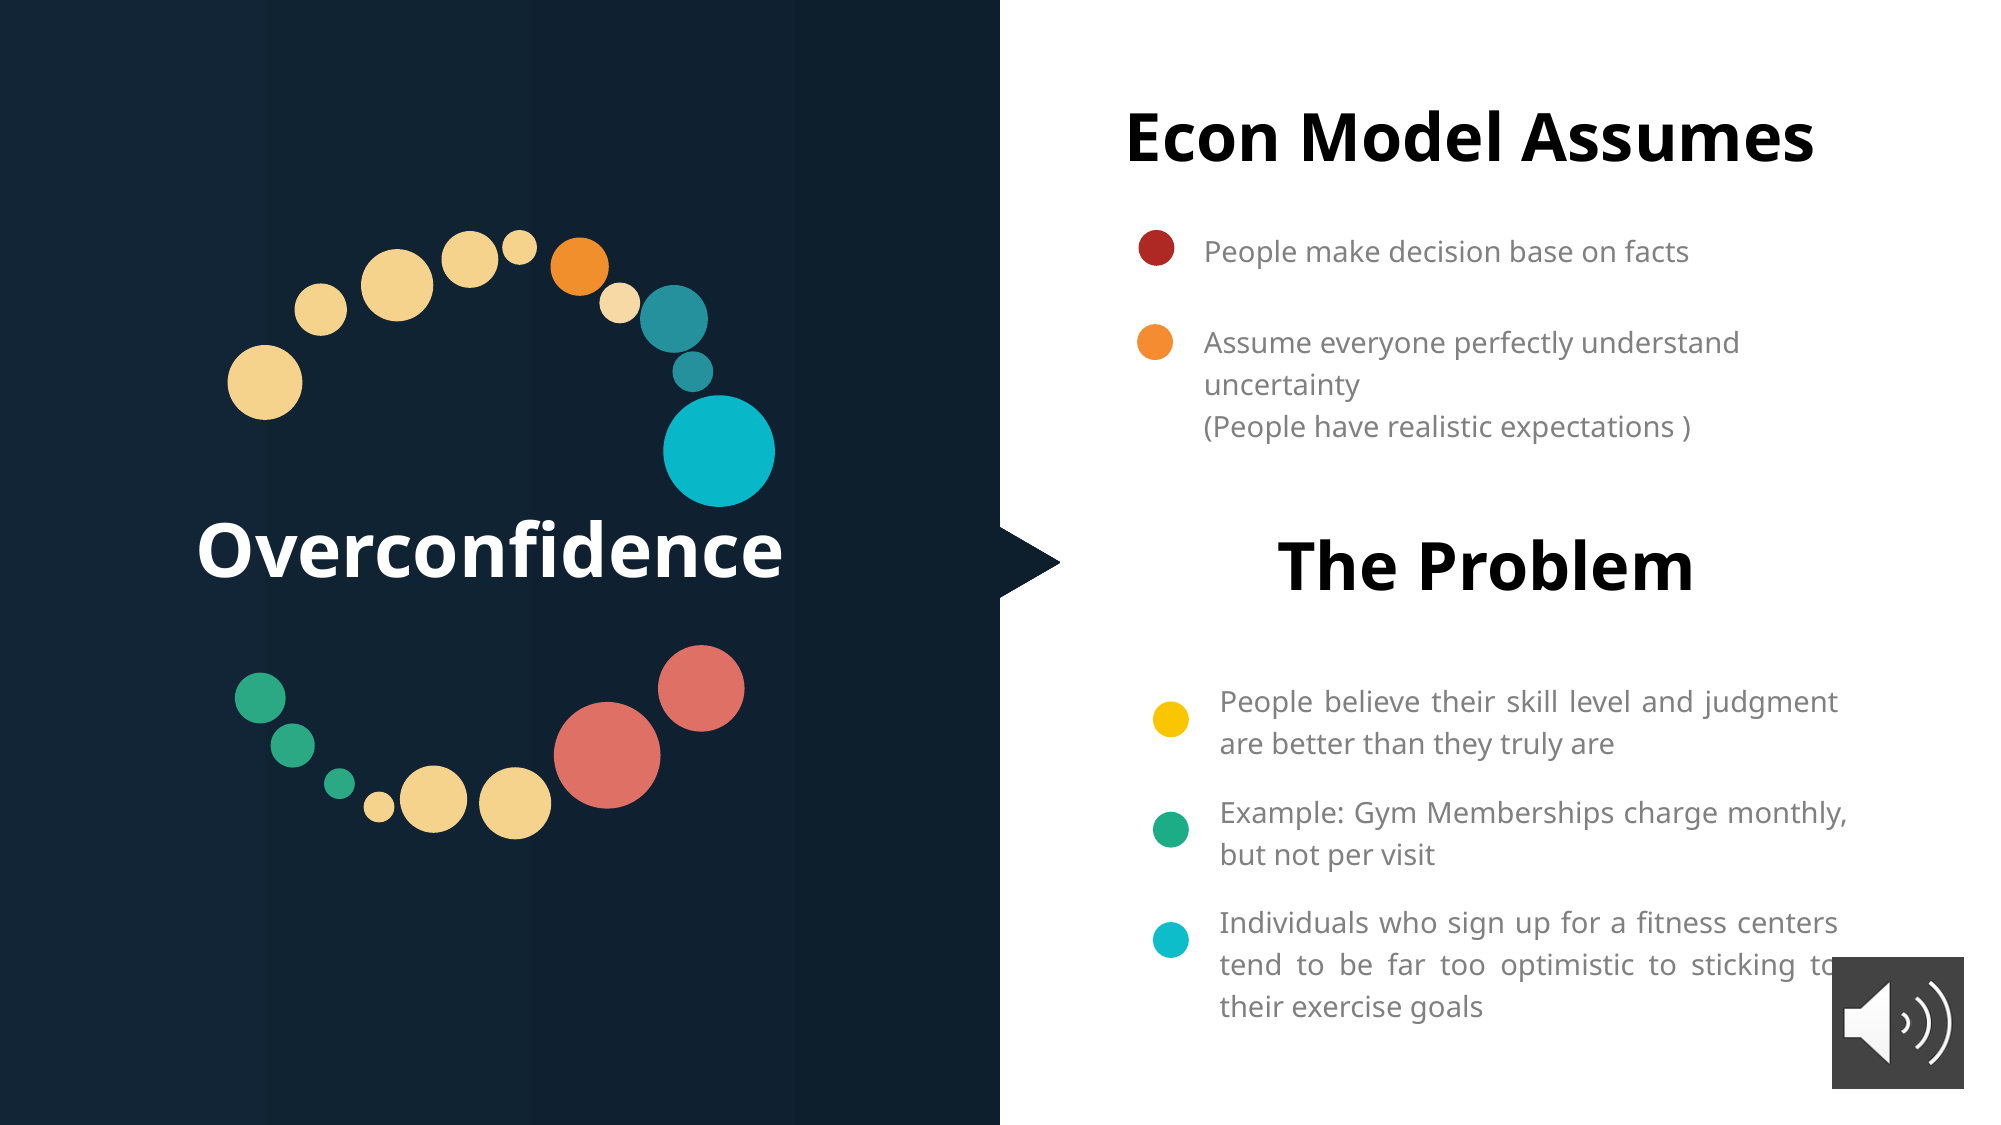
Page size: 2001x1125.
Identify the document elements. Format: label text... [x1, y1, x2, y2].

text_box People believe their skill level and judgment are better than they truly are [1204, 669, 1854, 768]
text_box [1151, 920, 1190, 959]
text_box Overconfidence [180, 495, 817, 600]
text_box [362, 790, 396, 824]
text_box [233, 671, 287, 725]
text_box [269, 722, 316, 769]
text_box [552, 700, 662, 810]
text_box [671, 350, 715, 394]
text_box [656, 644, 746, 733]
text_box [1136, 323, 1175, 362]
text_box The Problem [1137, 516, 1836, 612]
text_box Individuals who sign up for a fitness centers tend to be far too optimistic to sticking to their exercise goals [1204, 889, 1854, 1031]
text_box [639, 283, 709, 354]
text_box [293, 282, 348, 337]
text_box Example: Gym Memberships charge monthly, but not per visit [1204, 779, 1863, 879]
text_box [662, 394, 776, 495]
text_box [226, 343, 304, 421]
text_box Assume everyone perfectly understand uncertainty (People have realistic expectations ) [1188, 309, 1838, 451]
text_box [1137, 228, 1176, 267]
text_box [1151, 700, 1190, 739]
picture [1831, 956, 1965, 1090]
text_box [359, 248, 435, 323]
text_box [478, 766, 553, 841]
text_box [549, 236, 610, 297]
text_box [0, 0, 1063, 1125]
text_box [398, 764, 469, 834]
text_box Econ Model Assumes [1109, 87, 1863, 183]
text_box [598, 281, 642, 325]
text_box [501, 228, 539, 266]
text_box [1151, 810, 1190, 849]
text_box [322, 767, 356, 801]
text_box [440, 229, 500, 289]
text_box People make decision base on facts [1188, 218, 1838, 276]
